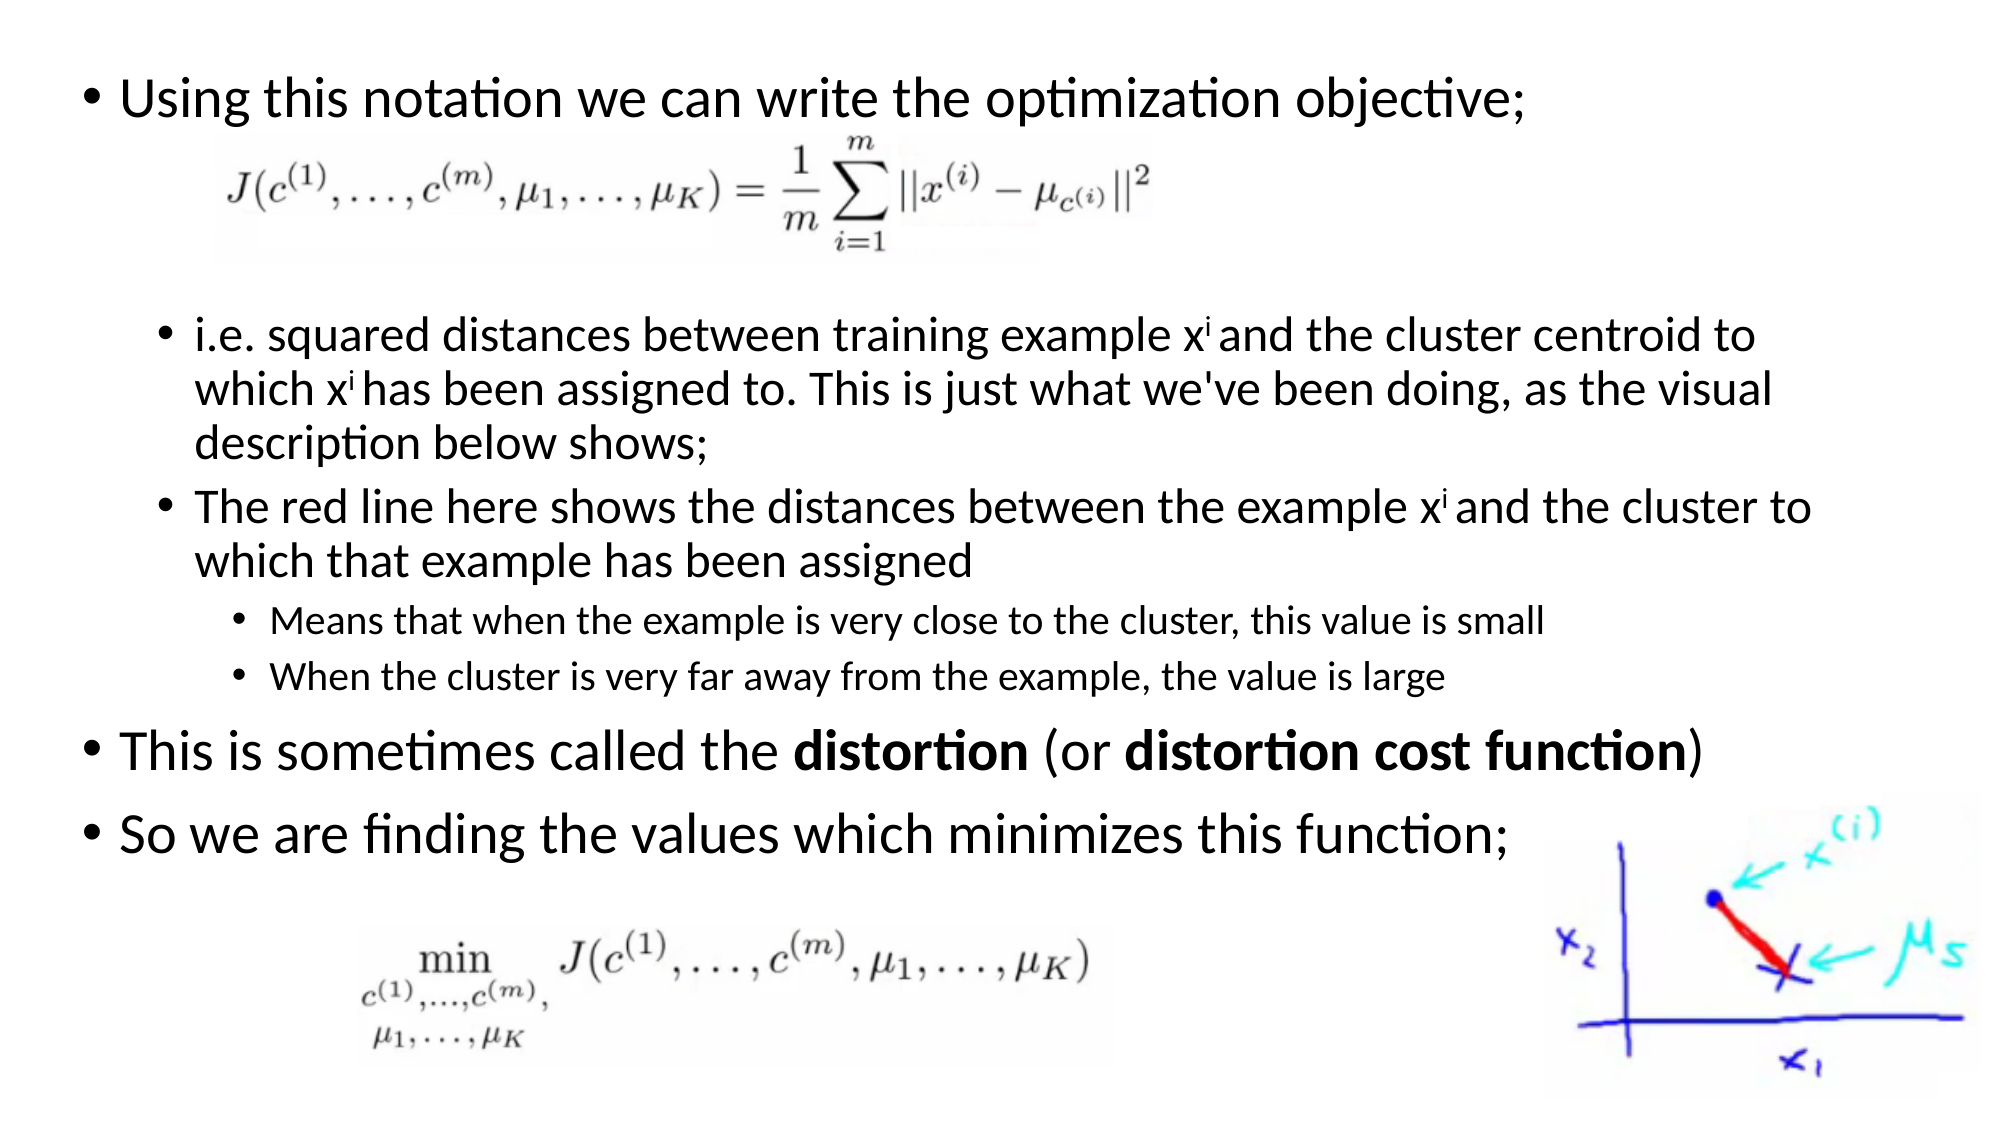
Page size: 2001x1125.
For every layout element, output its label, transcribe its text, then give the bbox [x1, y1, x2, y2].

picture [357, 926, 1114, 1067]
picture [1543, 792, 1982, 1099]
picture [214, 133, 1154, 263]
list Using this notation we can write the optimization objective; i.e. squared distances between training example xi and the cluster centroid to which xi has been assigned to. This is just what we've been doing, as the visual description below shows; The red line here shows the distances between the example xi and the cluster to which that example has been assigned Means that when the example is very close to the cluster, this value is small When the cluster is very far away from the example, the value is large This is sometimes called the distortion (or distortion cost function) So we are finding the values which minimizes this function; [66, 59, 1863, 1014]
